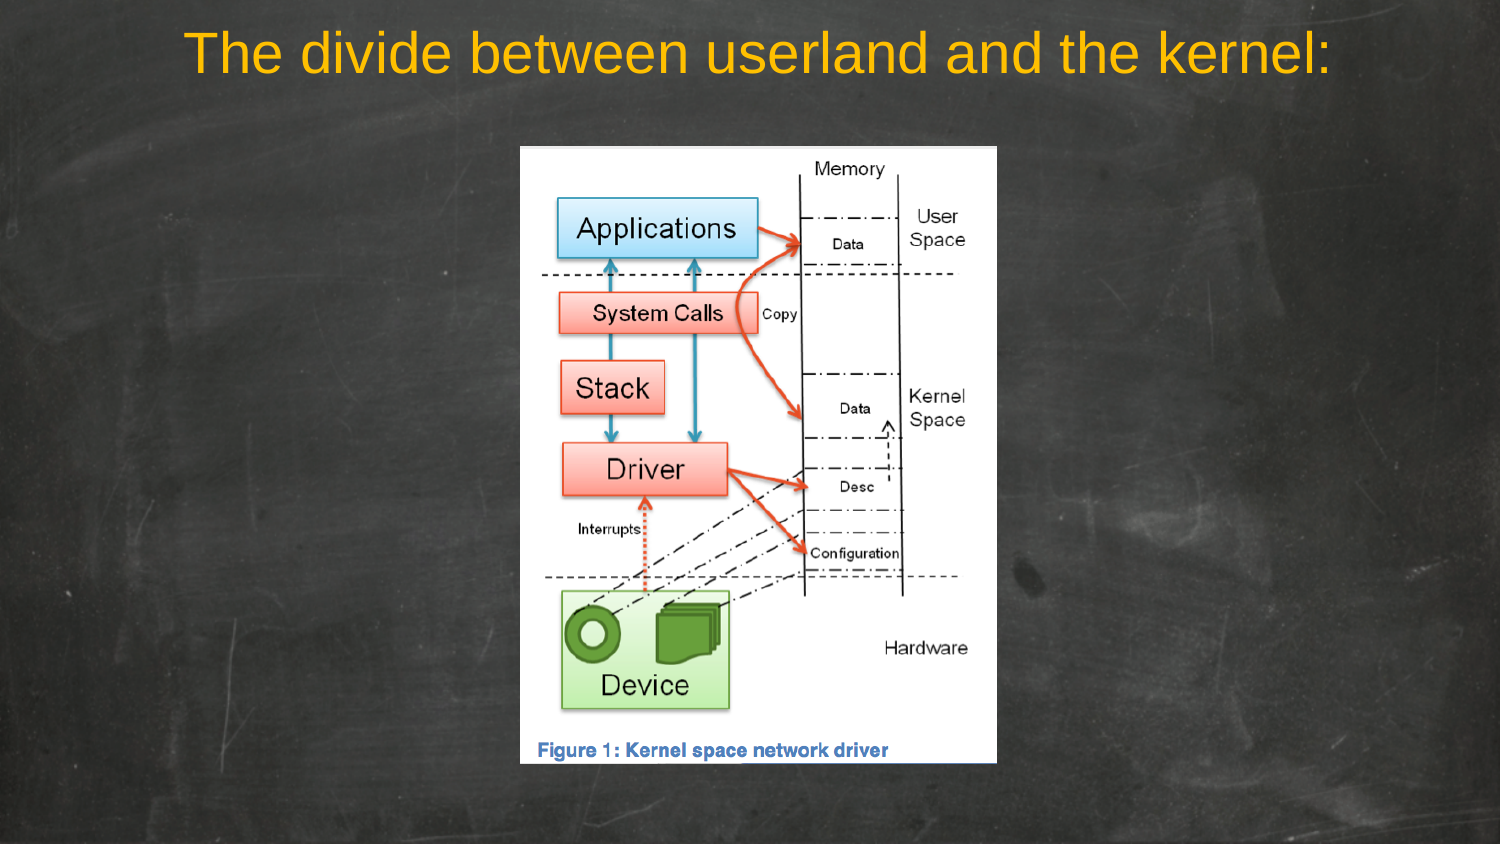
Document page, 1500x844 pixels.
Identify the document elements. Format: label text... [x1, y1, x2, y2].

list The divide between userland and the kernel: [55, 0, 1463, 110]
picture [0, 0, 1500, 844]
